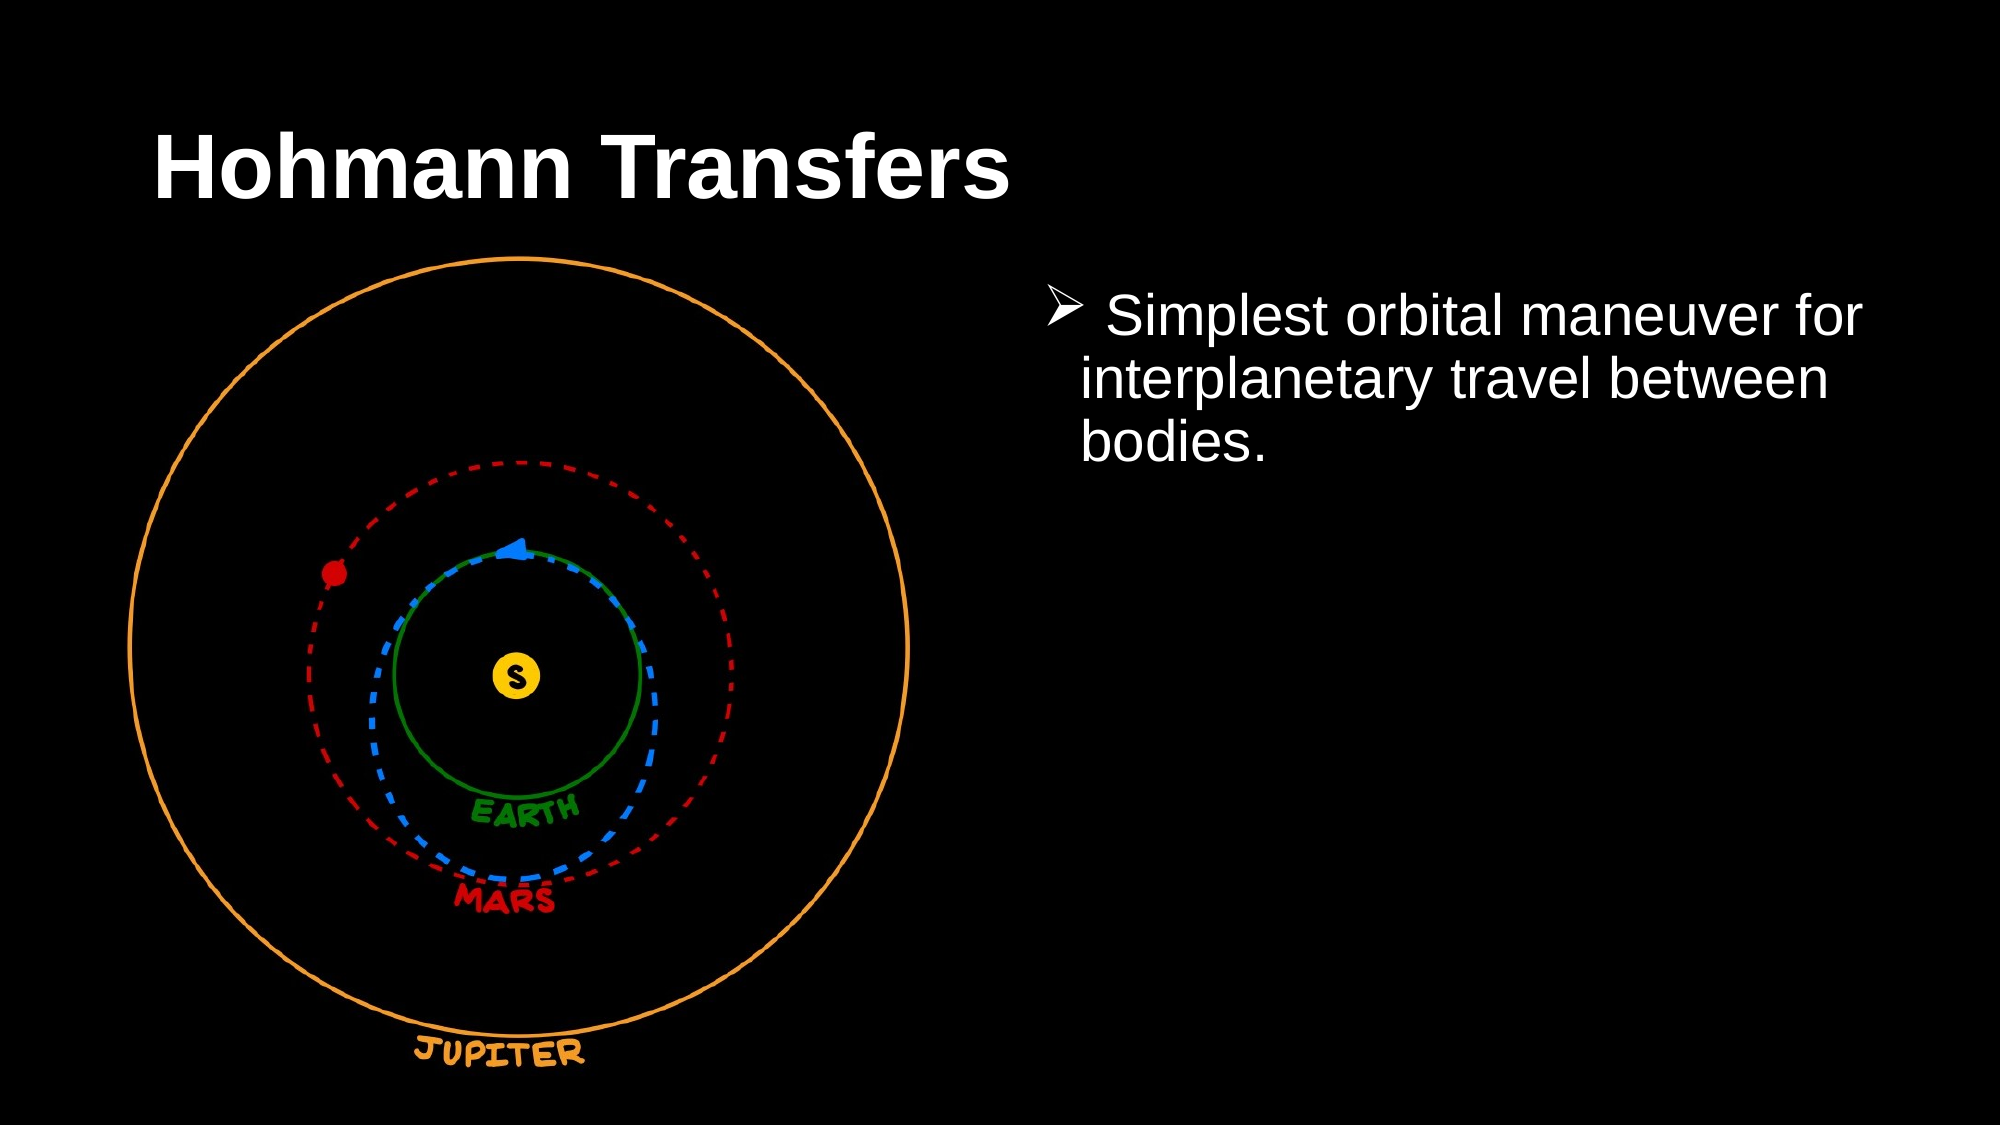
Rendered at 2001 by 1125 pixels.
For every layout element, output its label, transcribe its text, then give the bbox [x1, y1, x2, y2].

picture [109, 218, 938, 1084]
title Hohmann Transfers [137, 59, 1863, 278]
list Simplest orbital maneuver for interplanetary travel between bodies. [1027, 277, 1891, 992]
